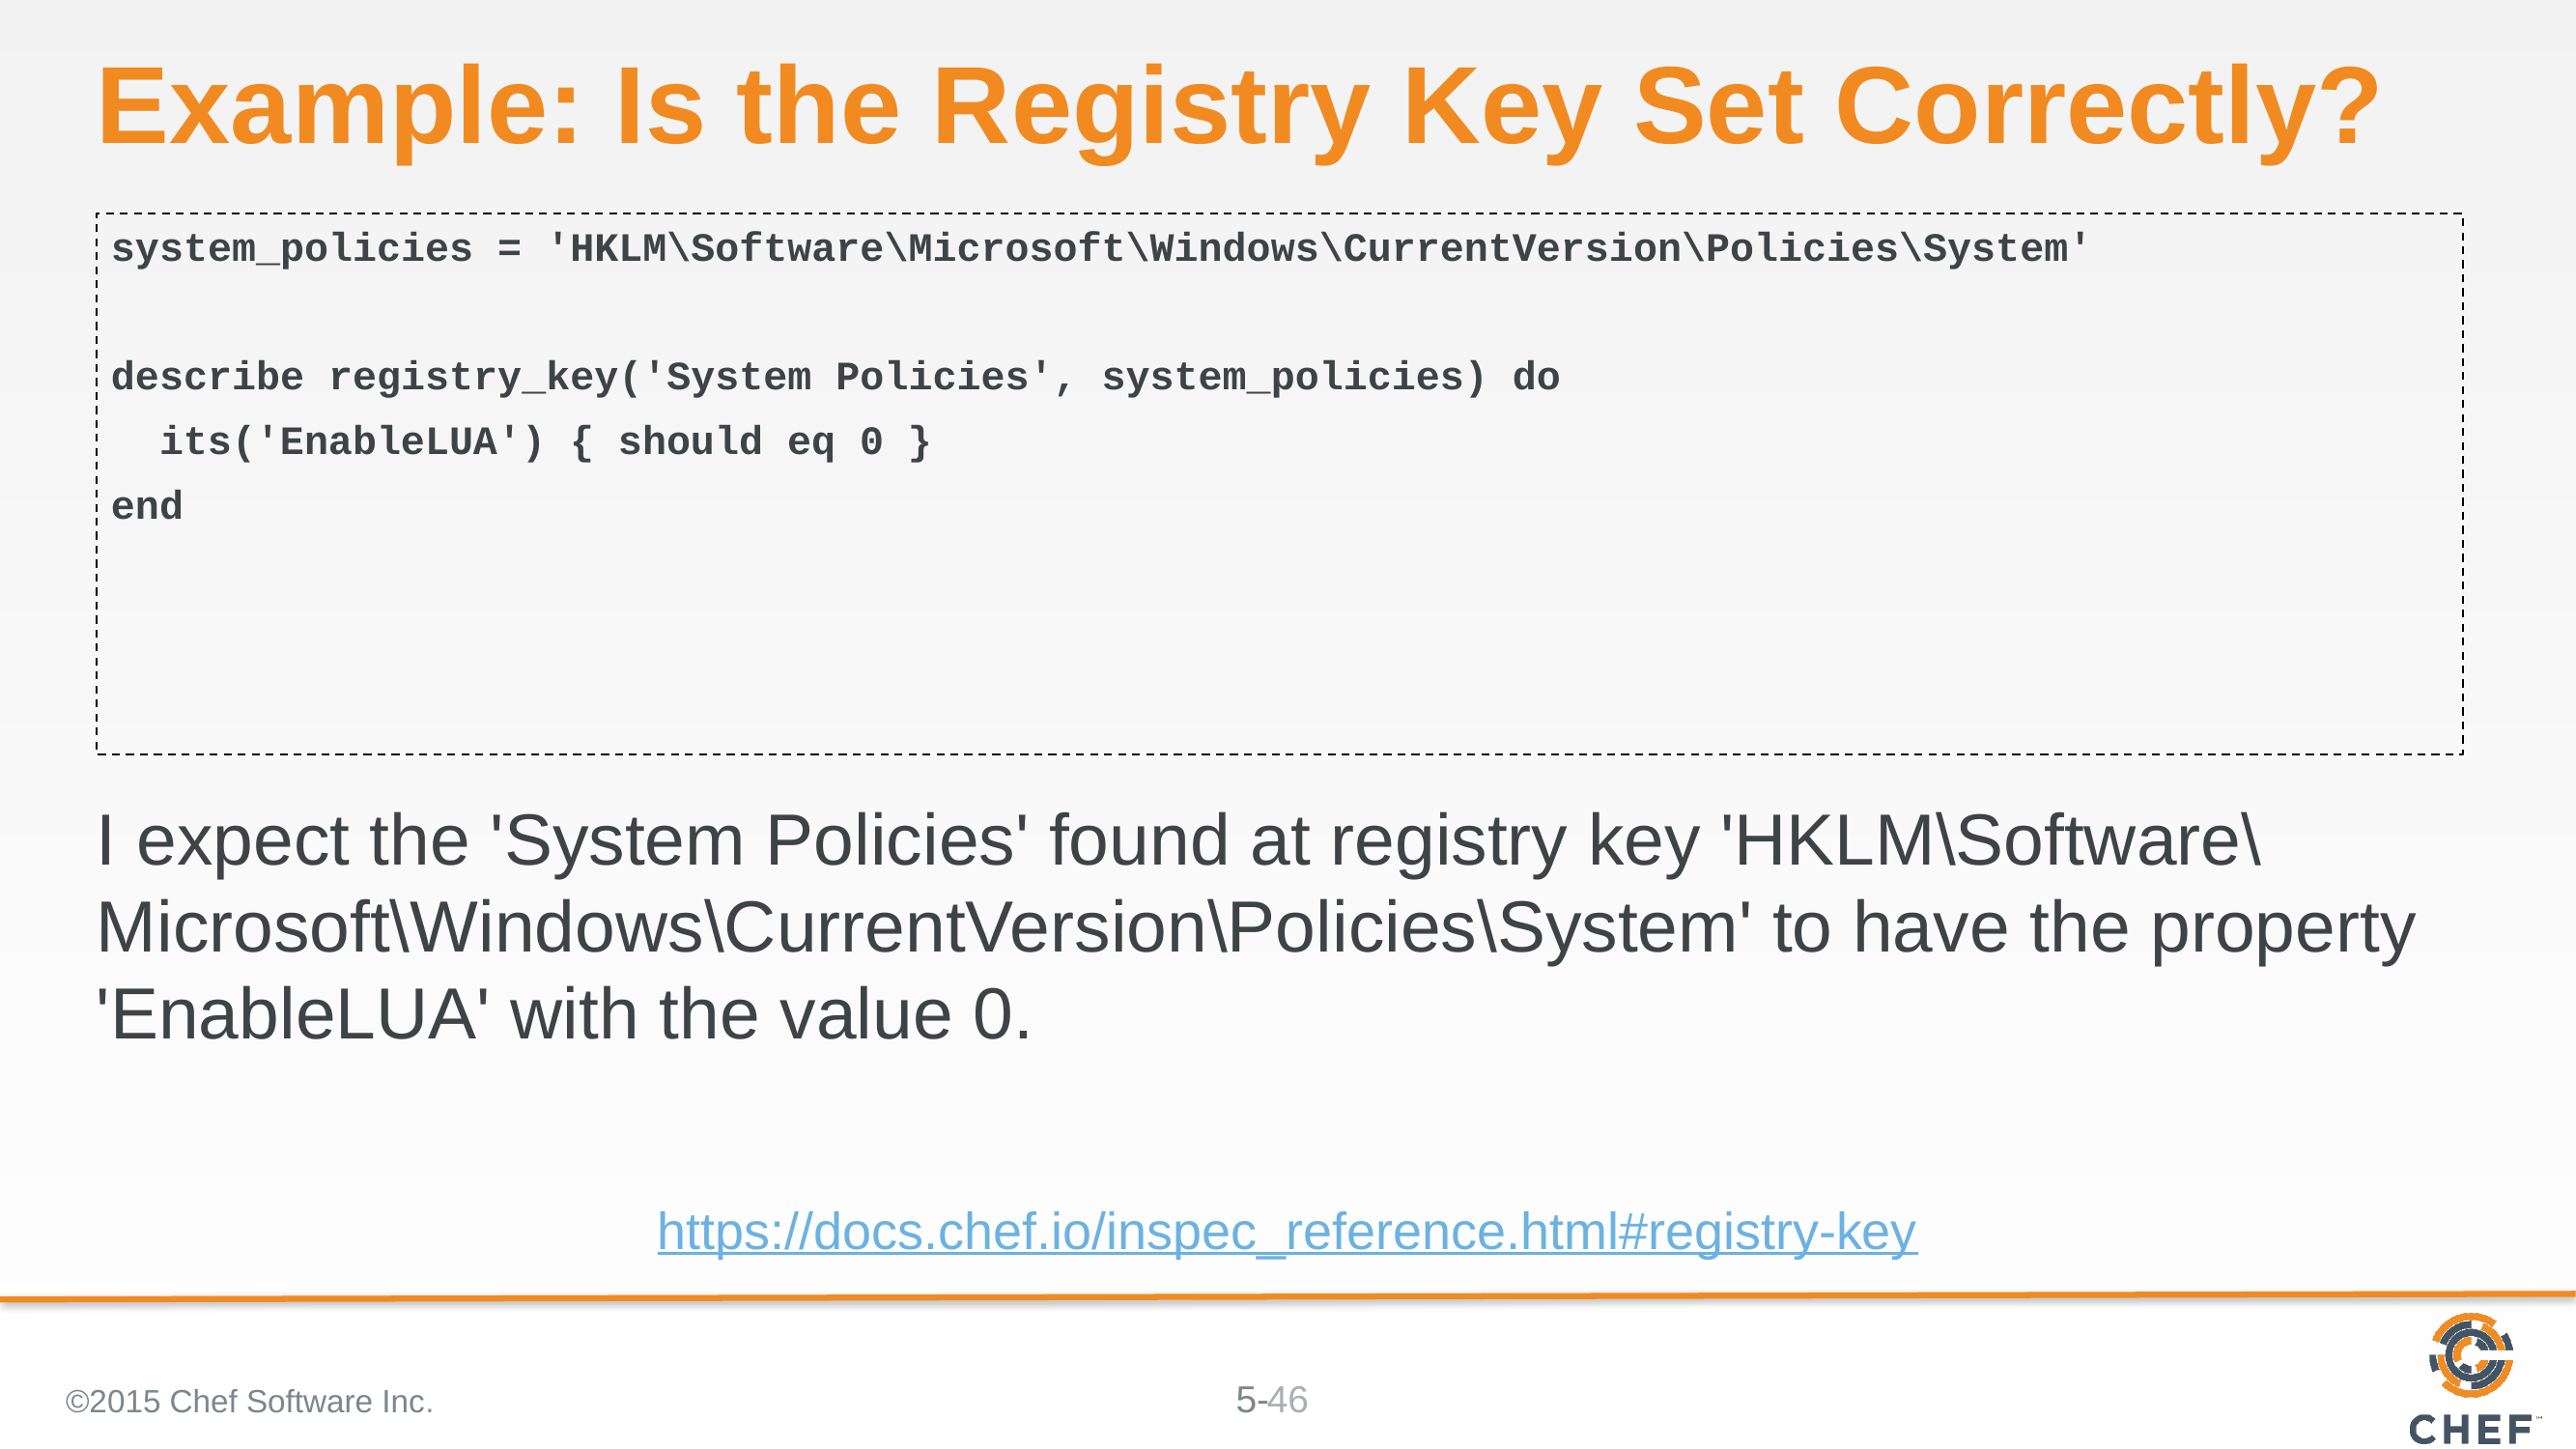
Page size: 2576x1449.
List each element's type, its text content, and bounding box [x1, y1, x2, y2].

title Example: Is the Registry Key Set Correctly? [96, 48, 2463, 180]
slide_number 46 [998, 1359, 1578, 1437]
text_box https://docs.chef.io/inspec_reference.html#registry-key [633, 1178, 1943, 1280]
footer ©2015 Chef Software Inc. [51, 1359, 952, 1440]
list system_policies = 'HKLM\Software\Microsoft\Windows\CurrentVersion\Policies\System' describe registry_key('System Policies', system_policies) do its('EnableLUA') { should eq 0 } end [96, 213, 2464, 755]
list I expect the 'System Policies' found at registry key 'HKLM\Software\Microsoft\Windows\CurrentVersion\Policies\System' to have the property 'EnableLUA' with the value 0. [97, 792, 2463, 1130]
picture [2399, 1297, 2550, 1449]
